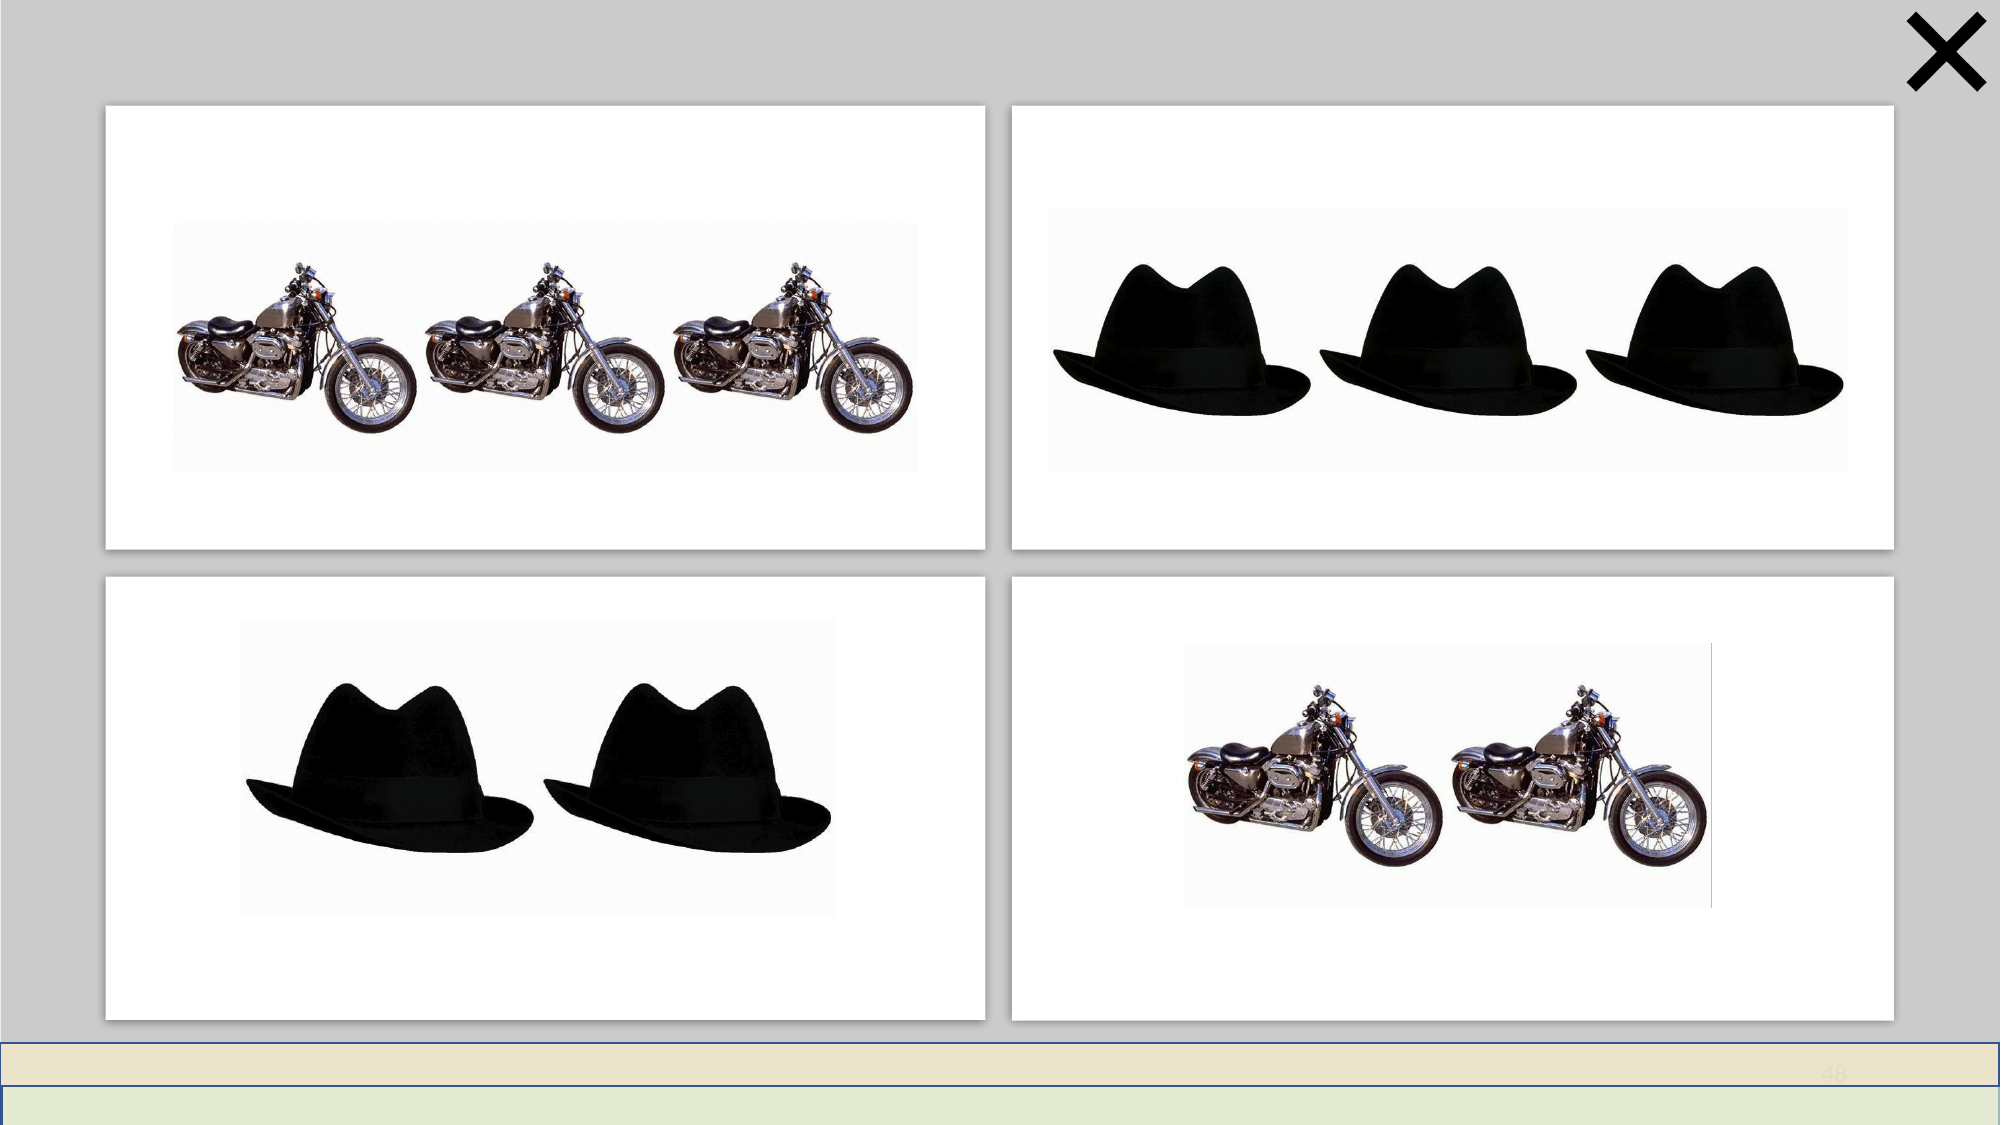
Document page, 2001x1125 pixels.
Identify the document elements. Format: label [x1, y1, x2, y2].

picture [1183, 643, 1712, 908]
text_box [1011, 104, 1895, 551]
picture [173, 223, 917, 472]
text_box [1011, 576, 1895, 1022]
picture [1048, 207, 1847, 474]
text_box [0, 1042, 2000, 1085]
text_box [0, 1085, 2000, 1125]
text_box [104, 104, 986, 551]
picture [241, 619, 836, 917]
text_box [104, 576, 986, 1021]
text_box [0, 0, 2000, 1042]
picture [1892, 0, 2000, 106]
